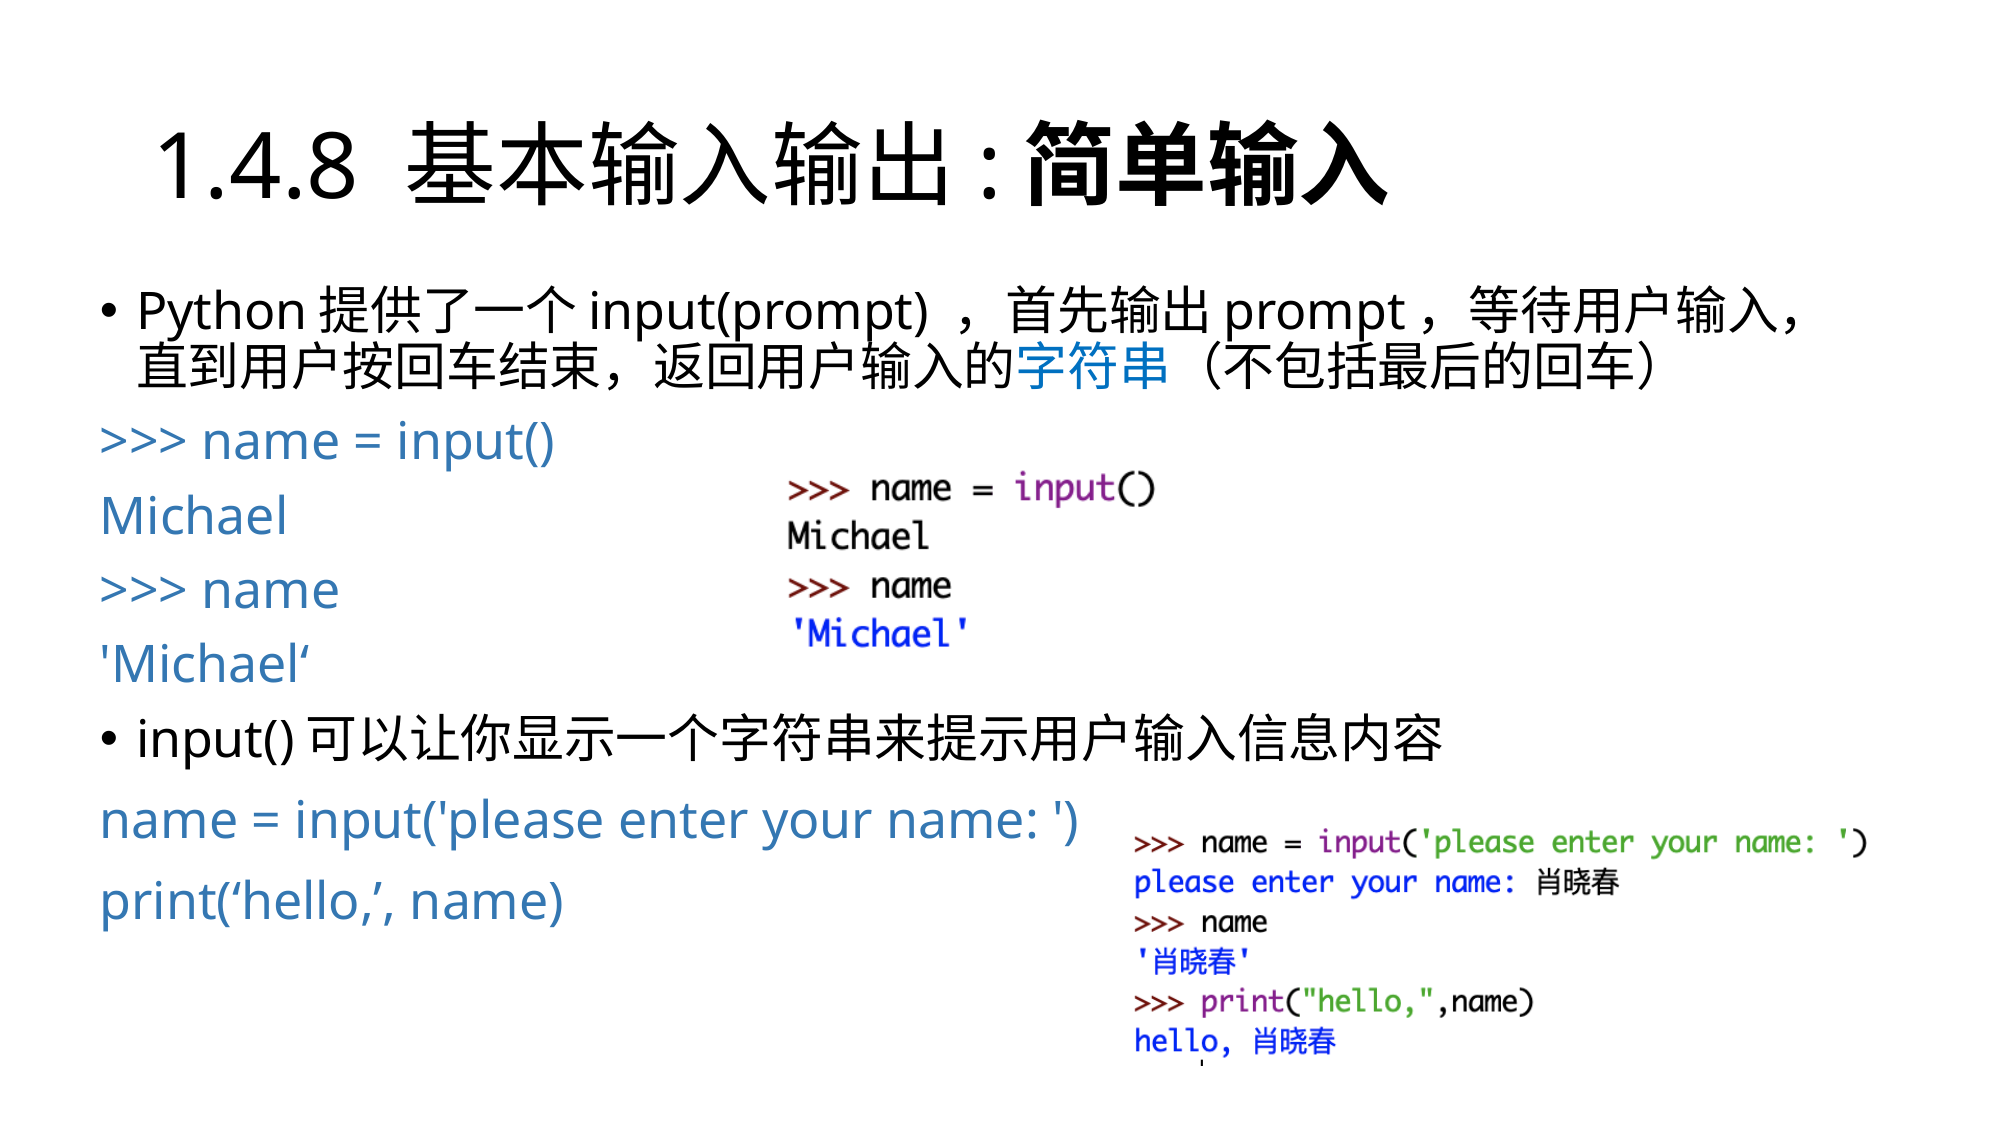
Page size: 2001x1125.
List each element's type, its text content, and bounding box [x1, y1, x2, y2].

picture [778, 467, 1765, 657]
title 1.4.8 基本输入输出:简单输入 [137, 59, 1863, 278]
list Python提供了一个input(prompt) ，首先输出prompt，等待用户输入，直到用户按回车结束，返回用户输入的字符串（不包括最后的回车） >>> name = input() Michael >>> name 'Michael‘ input()可以让你显示一个字符串来提示用户输入信息内容 name = input('please enter your name: ') print(‘hello,’, name) [84, 277, 1810, 992]
picture [1130, 823, 1945, 1066]
